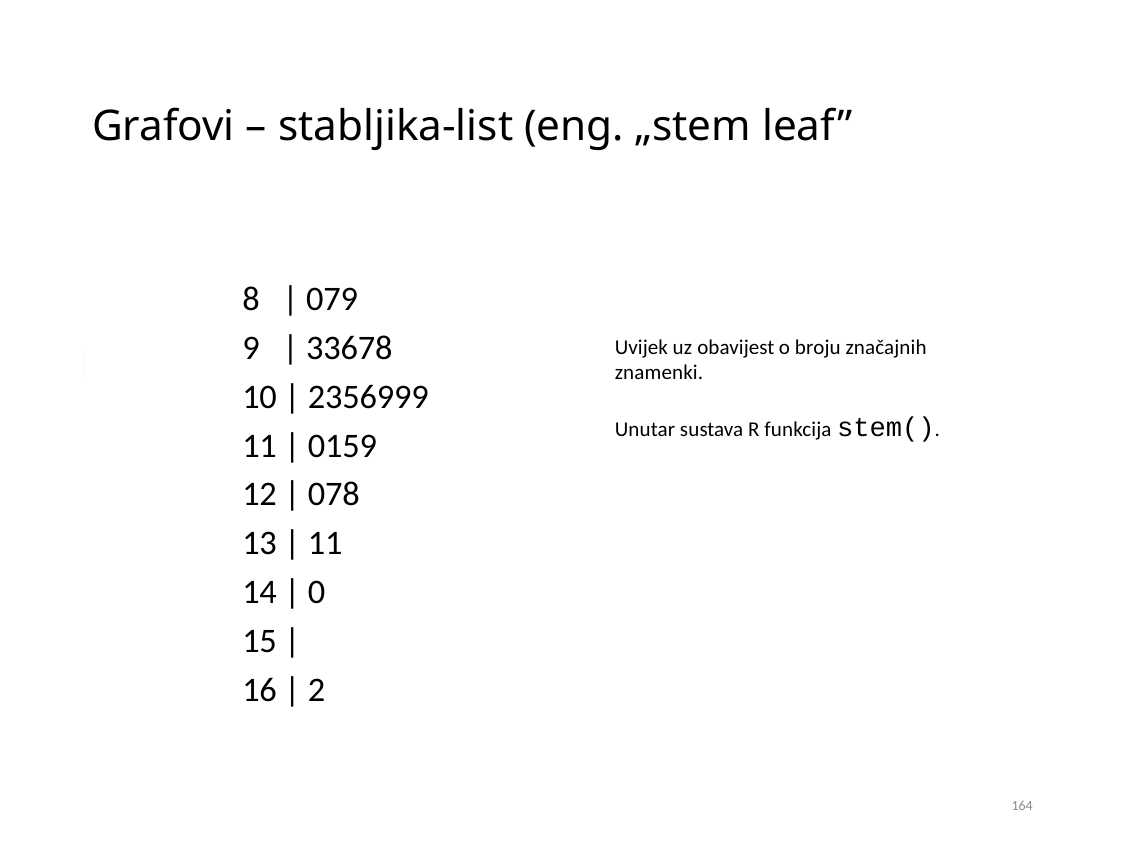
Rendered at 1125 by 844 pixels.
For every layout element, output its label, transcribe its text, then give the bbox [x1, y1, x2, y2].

list 8 | 079 9 | 33678 10 | 2356999 11 | 0159 12 | 078 13 | 11 14 | 0 15 | 16 | 2 [77, 224, 1048, 760]
text_box Uvijek uz obavijest o broju značajnih znamenki. Unutar sustava R funkcija stem(). [600, 325, 966, 450]
title Grafovi – stabljika-list (eng. „stem leaf” [77, 44, 1048, 208]
slide_number 164 [794, 782, 1048, 827]
